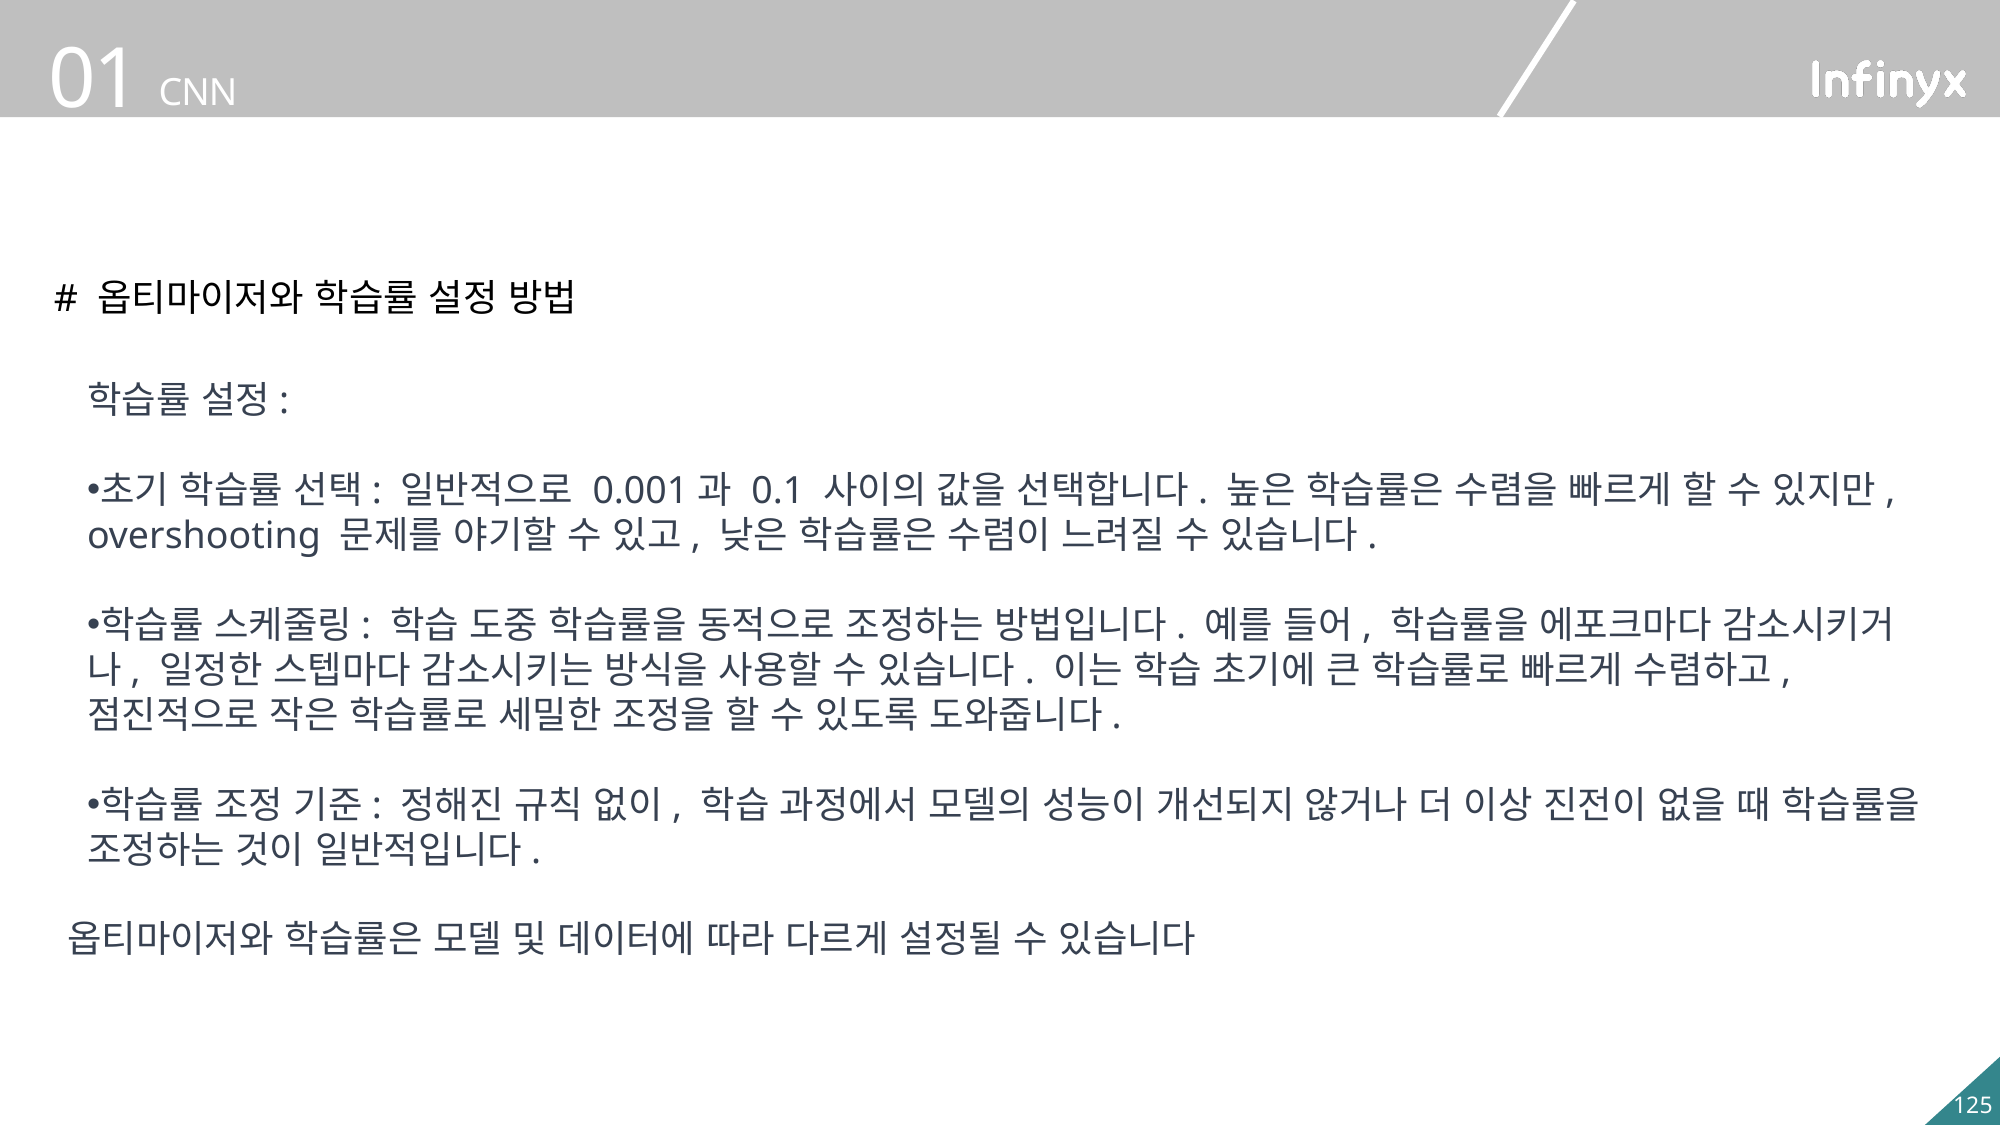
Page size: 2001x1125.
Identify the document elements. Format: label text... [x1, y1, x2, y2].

text_box 옵티마이저와 학습률은 모델 및 데이터에 따라 다르게 설정될 수 있습니다 [52, 908, 1926, 968]
picture [1812, 60, 1966, 108]
text_box 학습률 설정: 초기 학습률 선택: 일반적으로 0.001과 0.1 사이의 값을 선택합니다. 높은 학습률은 수렴을 빠르게 할 수 있지만, overshooting 문제를 야기할 수 있고, 낮은 학습률은 수렴이 느려질 수 있습니다. 학습률 스케줄링: 학습 도중 학습률을 동적으로 조정하는 방법입니다. 예를 들어, 학습률을 에포크마다 감소시키거나, 일정한 스텝마다 감소시키는 방식을 사용할 수 있습니다. 이는 학습 초기에 큰 학습률로 빠르게 수렴하고, 점진적으로 작은 학습률로 세밀한 조정을 할 수 있도록 도와줍니다. 학습률 조정 기준: 정해진 규칙 없이, 학습 과정에서 모델의 성능이 개선되지 않거나 더 이상 진전이 없을 때 학습률을 조정하는 것이 일반적입니다. [72, 368, 1946, 879]
text_box # 옵티마이저와 학습률 설정 방법 [39, 266, 1044, 327]
